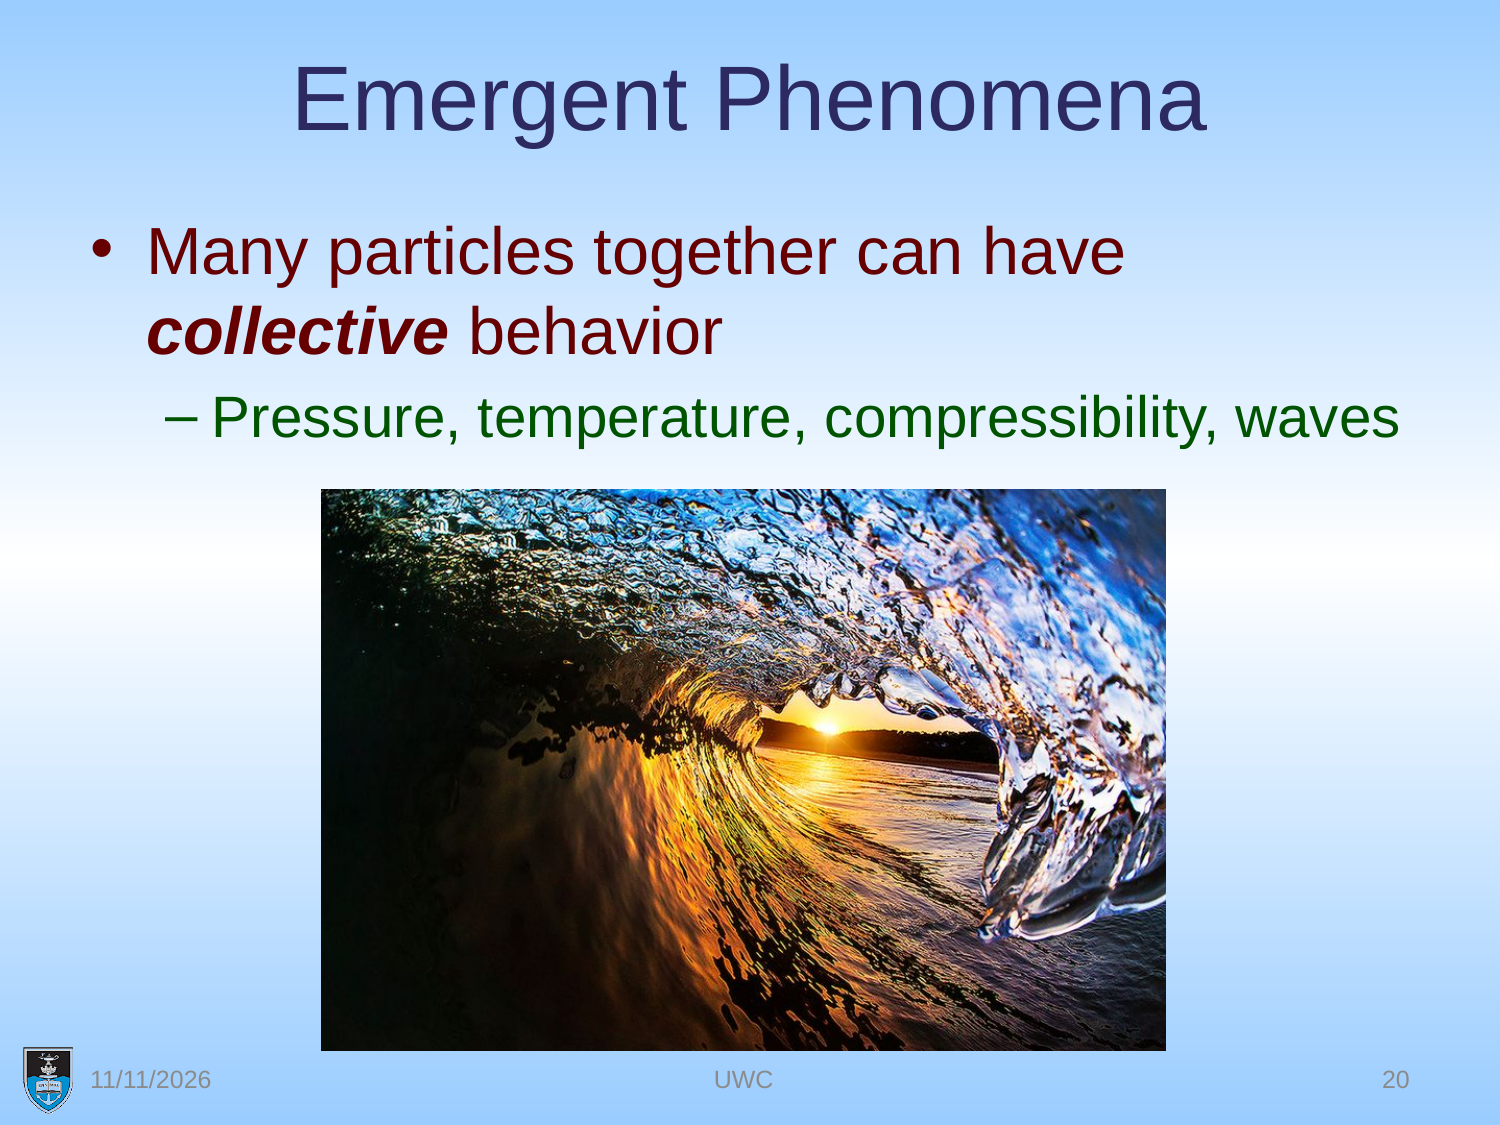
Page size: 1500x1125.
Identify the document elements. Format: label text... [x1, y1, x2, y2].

footer UWC [487, 1059, 1000, 1109]
picture [321, 489, 1166, 1051]
title Emergent Phenomena [0, 0, 1500, 188]
picture [23, 1047, 73, 1114]
list Many particles together can have collective behavior Pressure, temperature, compressibility, waves [75, 200, 1425, 1000]
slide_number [75, 1048, 425, 1109]
slide_number 20 [1074, 1048, 1425, 1109]
